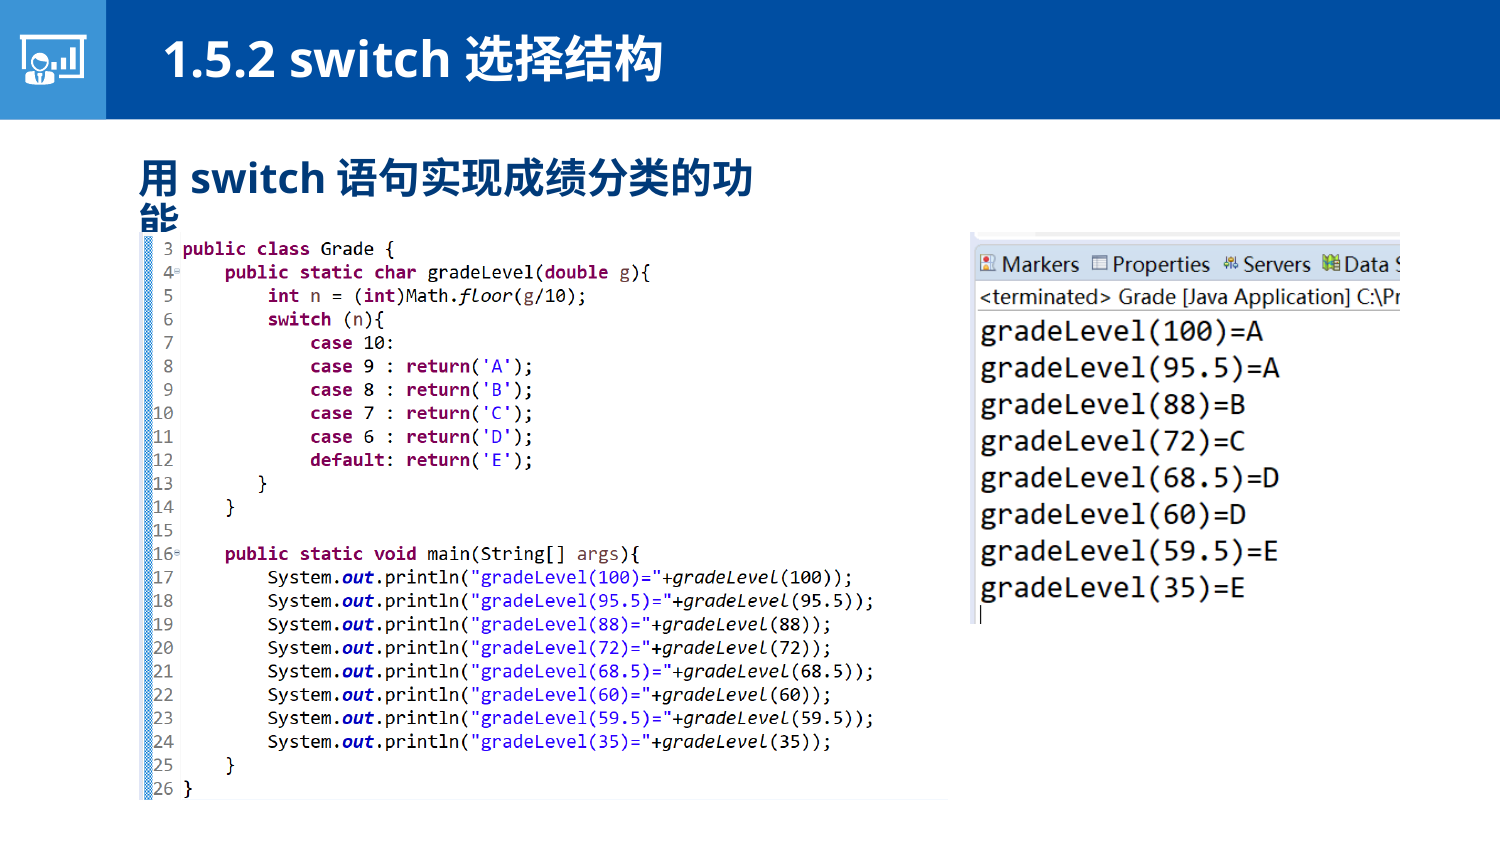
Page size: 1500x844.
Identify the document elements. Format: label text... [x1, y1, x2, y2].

text_box 用switch语句实现成绩分类的功能 [123, 150, 809, 255]
picture [969, 232, 1400, 624]
picture [135, 232, 948, 800]
text_box 1.5.2 switch选择结构 [147, 20, 680, 95]
